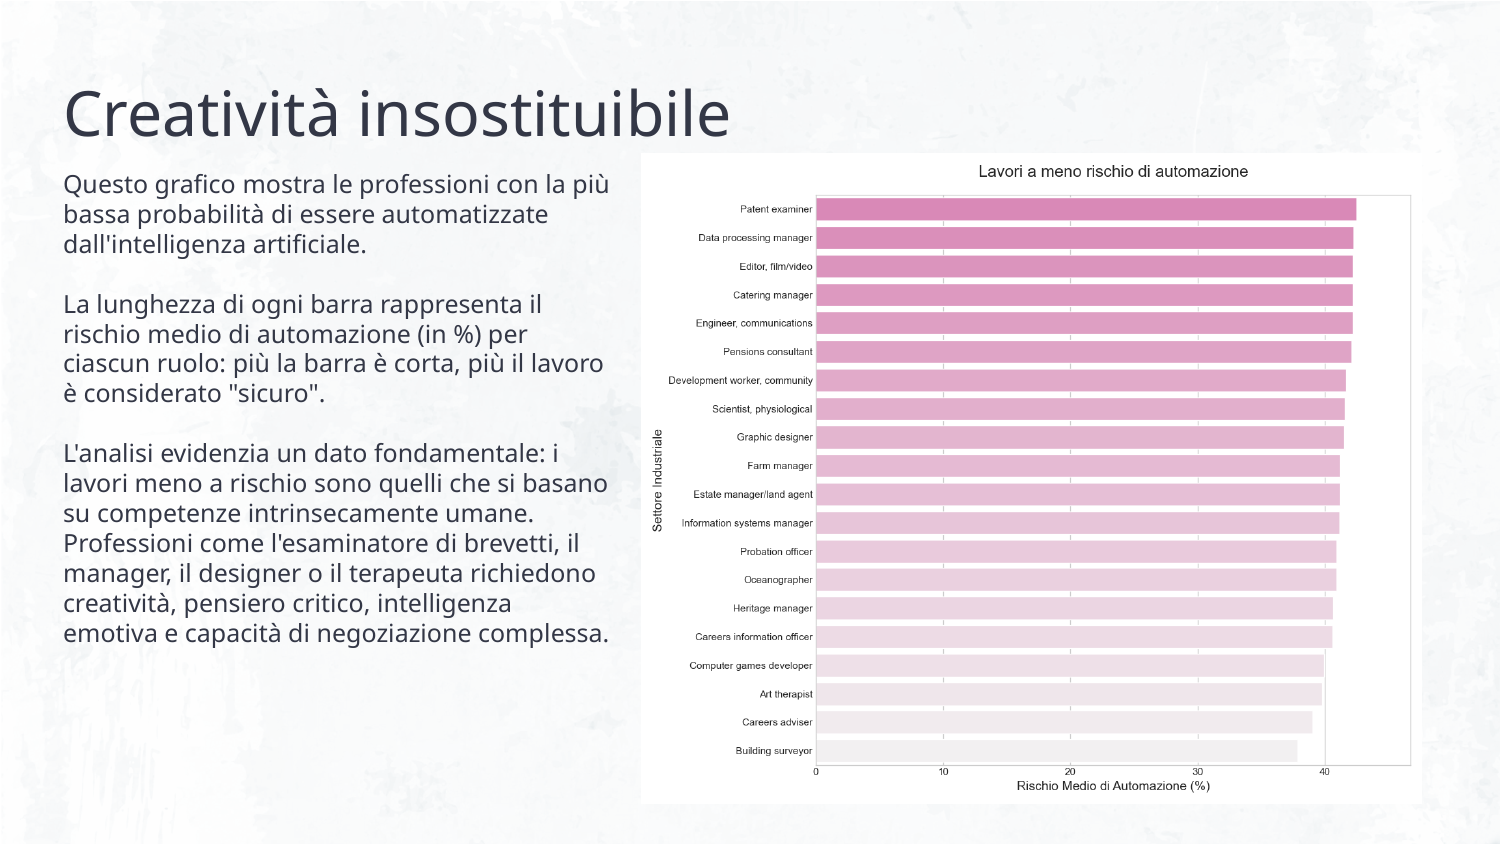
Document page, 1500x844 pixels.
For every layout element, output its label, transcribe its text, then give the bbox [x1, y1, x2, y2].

picture [2, 2, 1500, 844]
text_box Questo grafico mostra le professioni con la più bassa probabilità di essere automatizzate dall'intelligenza artificiale. La lunghezza di ogni barra rappresenta il rischio medio di automazione (in %) per ciascun ruolo: più la barra è corta, più il lavoro è considerato "sicuro". L'analisi evidenzia un dato fondamentale: i lavori meno a rischio sono quelli che si basano su competenze intrinsecamente umane. Professioni come l'esaminatore di brevetti, il manager, il designer o il terapeuta richiedono creatività, pensiero critico, intelligenza emotiva e capacità di negoziazione complessa. [48, 153, 629, 663]
title Creatività insostituibile [48, 48, 1314, 164]
